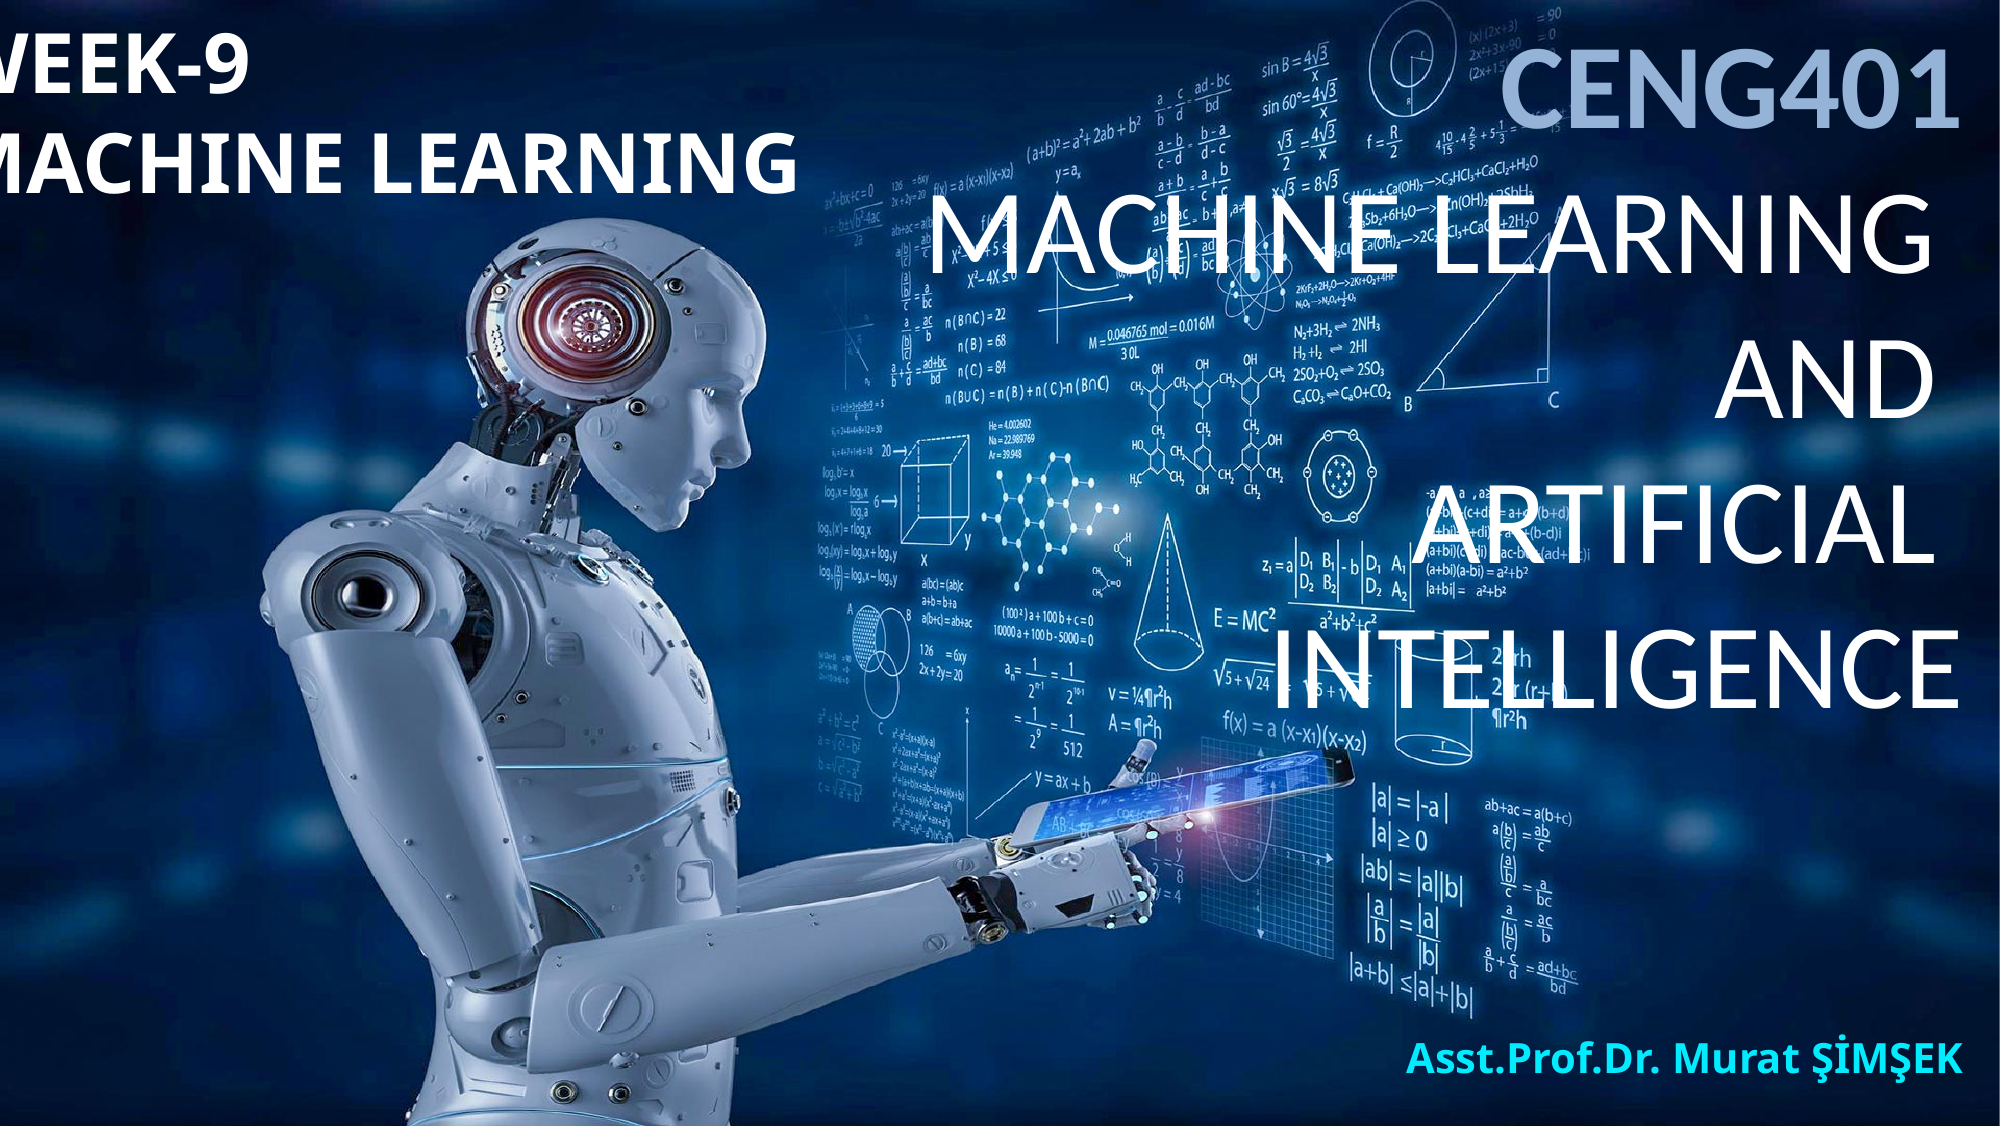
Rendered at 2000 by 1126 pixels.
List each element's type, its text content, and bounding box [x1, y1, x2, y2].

title CENG401 MACHINE LEARNING AND ARTIFICIAL INTELLIGENCE [0, 0, 1981, 587]
picture [0, 0, 2000, 1126]
text_box WEEK-9 MACHINE LEARNING [0, 2, 817, 218]
subtitle Asst.Prof.Dr. Murat ŞİMŞEK [1224, 1023, 1981, 1107]
